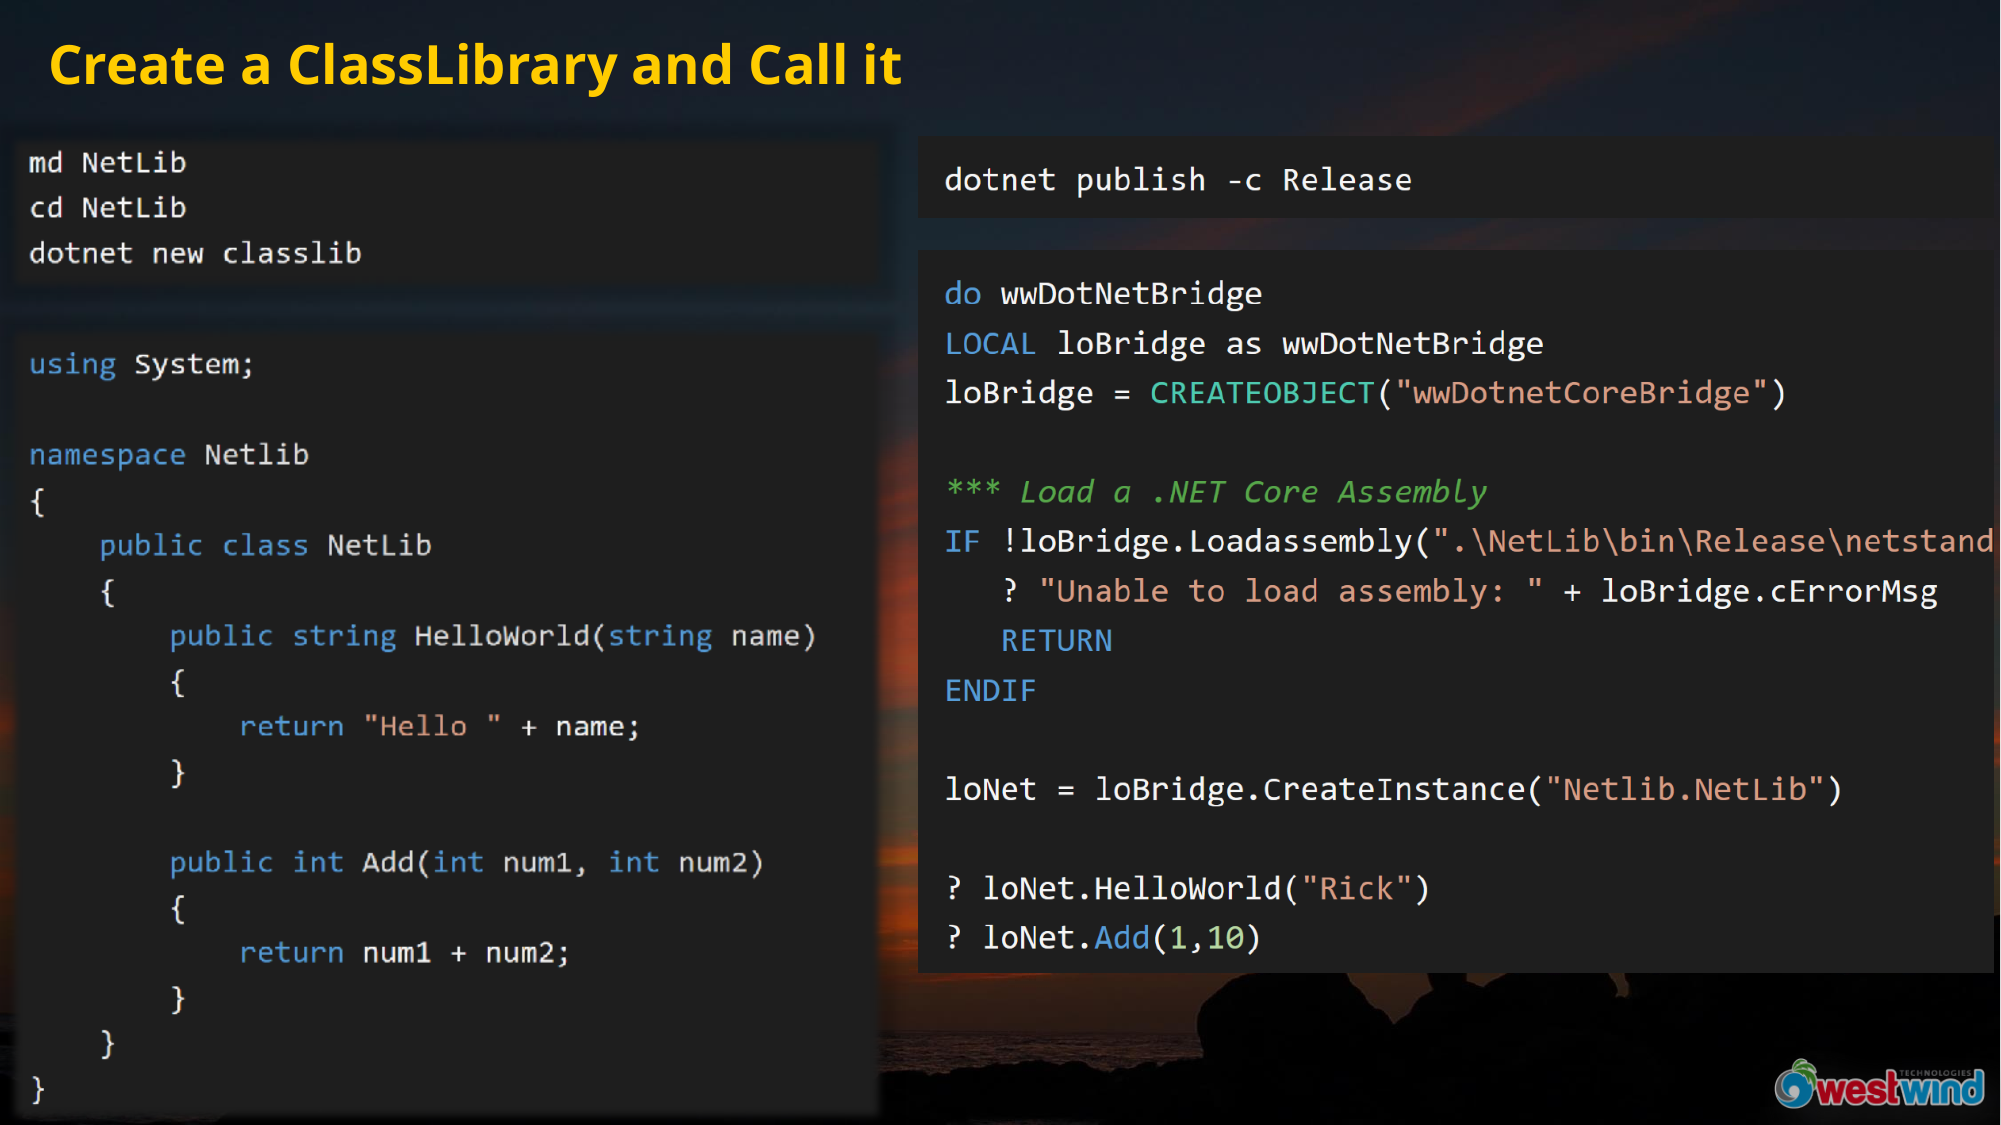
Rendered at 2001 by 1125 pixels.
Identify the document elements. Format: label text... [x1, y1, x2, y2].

picture [0, 0, 2001, 1125]
title Create a ClassLibrary and Call it [33, 24, 1734, 100]
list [6, 133, 887, 1124]
